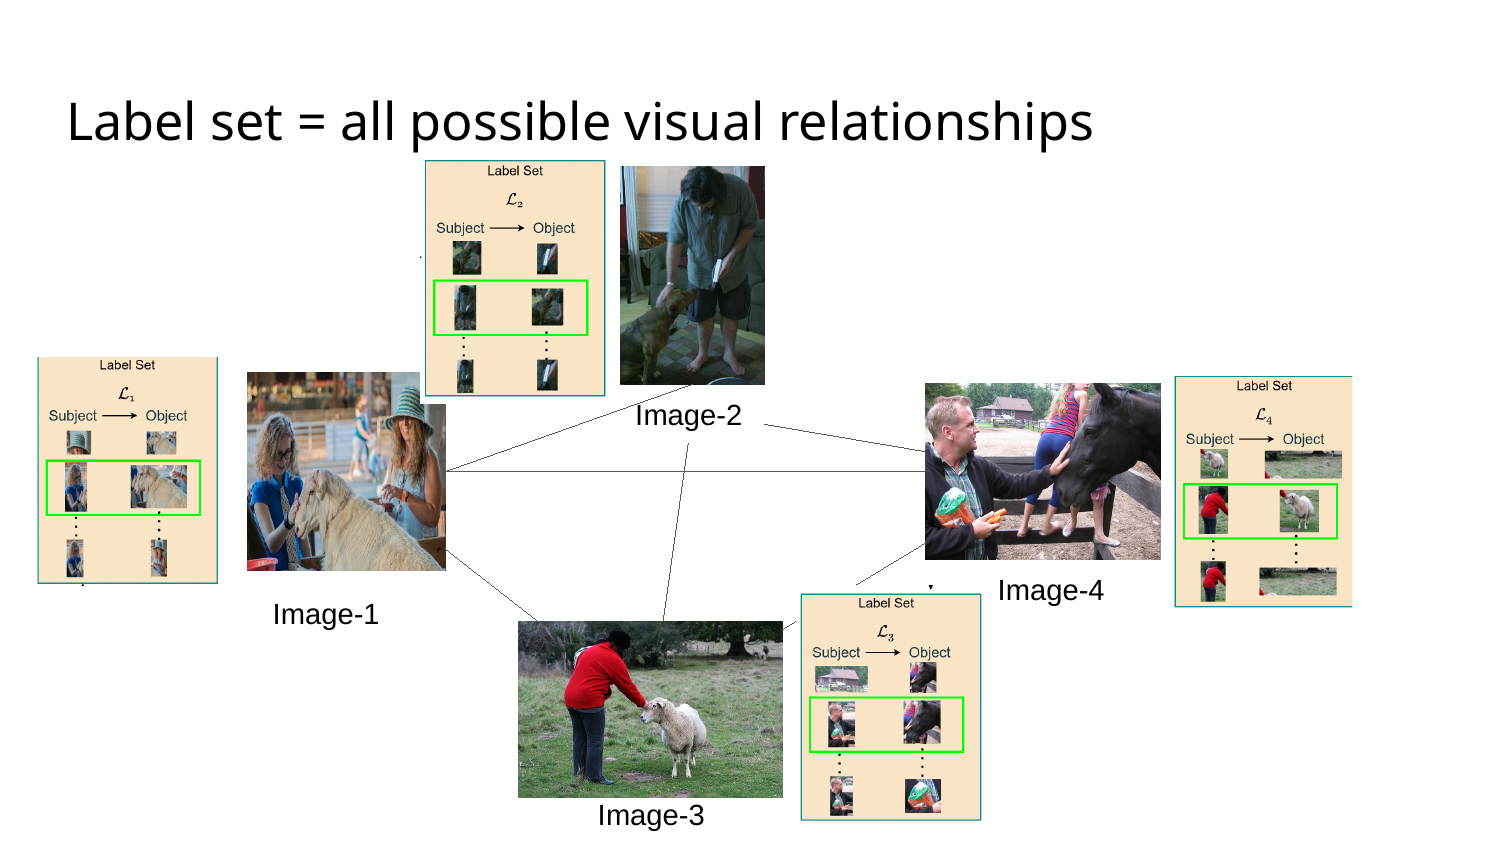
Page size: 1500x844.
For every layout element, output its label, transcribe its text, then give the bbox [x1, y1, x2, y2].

picture [247, 147, 607, 571]
text_box Image-2 [620, 385, 765, 446]
title Label set = all possible visual relationships [50, 72, 1450, 168]
picture [925, 383, 1161, 560]
text_box Image-4 [982, 560, 1128, 621]
picture [518, 621, 783, 798]
text_box Image-3 [582, 798, 728, 844]
picture [619, 166, 766, 385]
text_box Image-1 [257, 580, 403, 646]
picture [796, 585, 984, 834]
picture [1172, 372, 1353, 622]
picture [24, 357, 228, 586]
